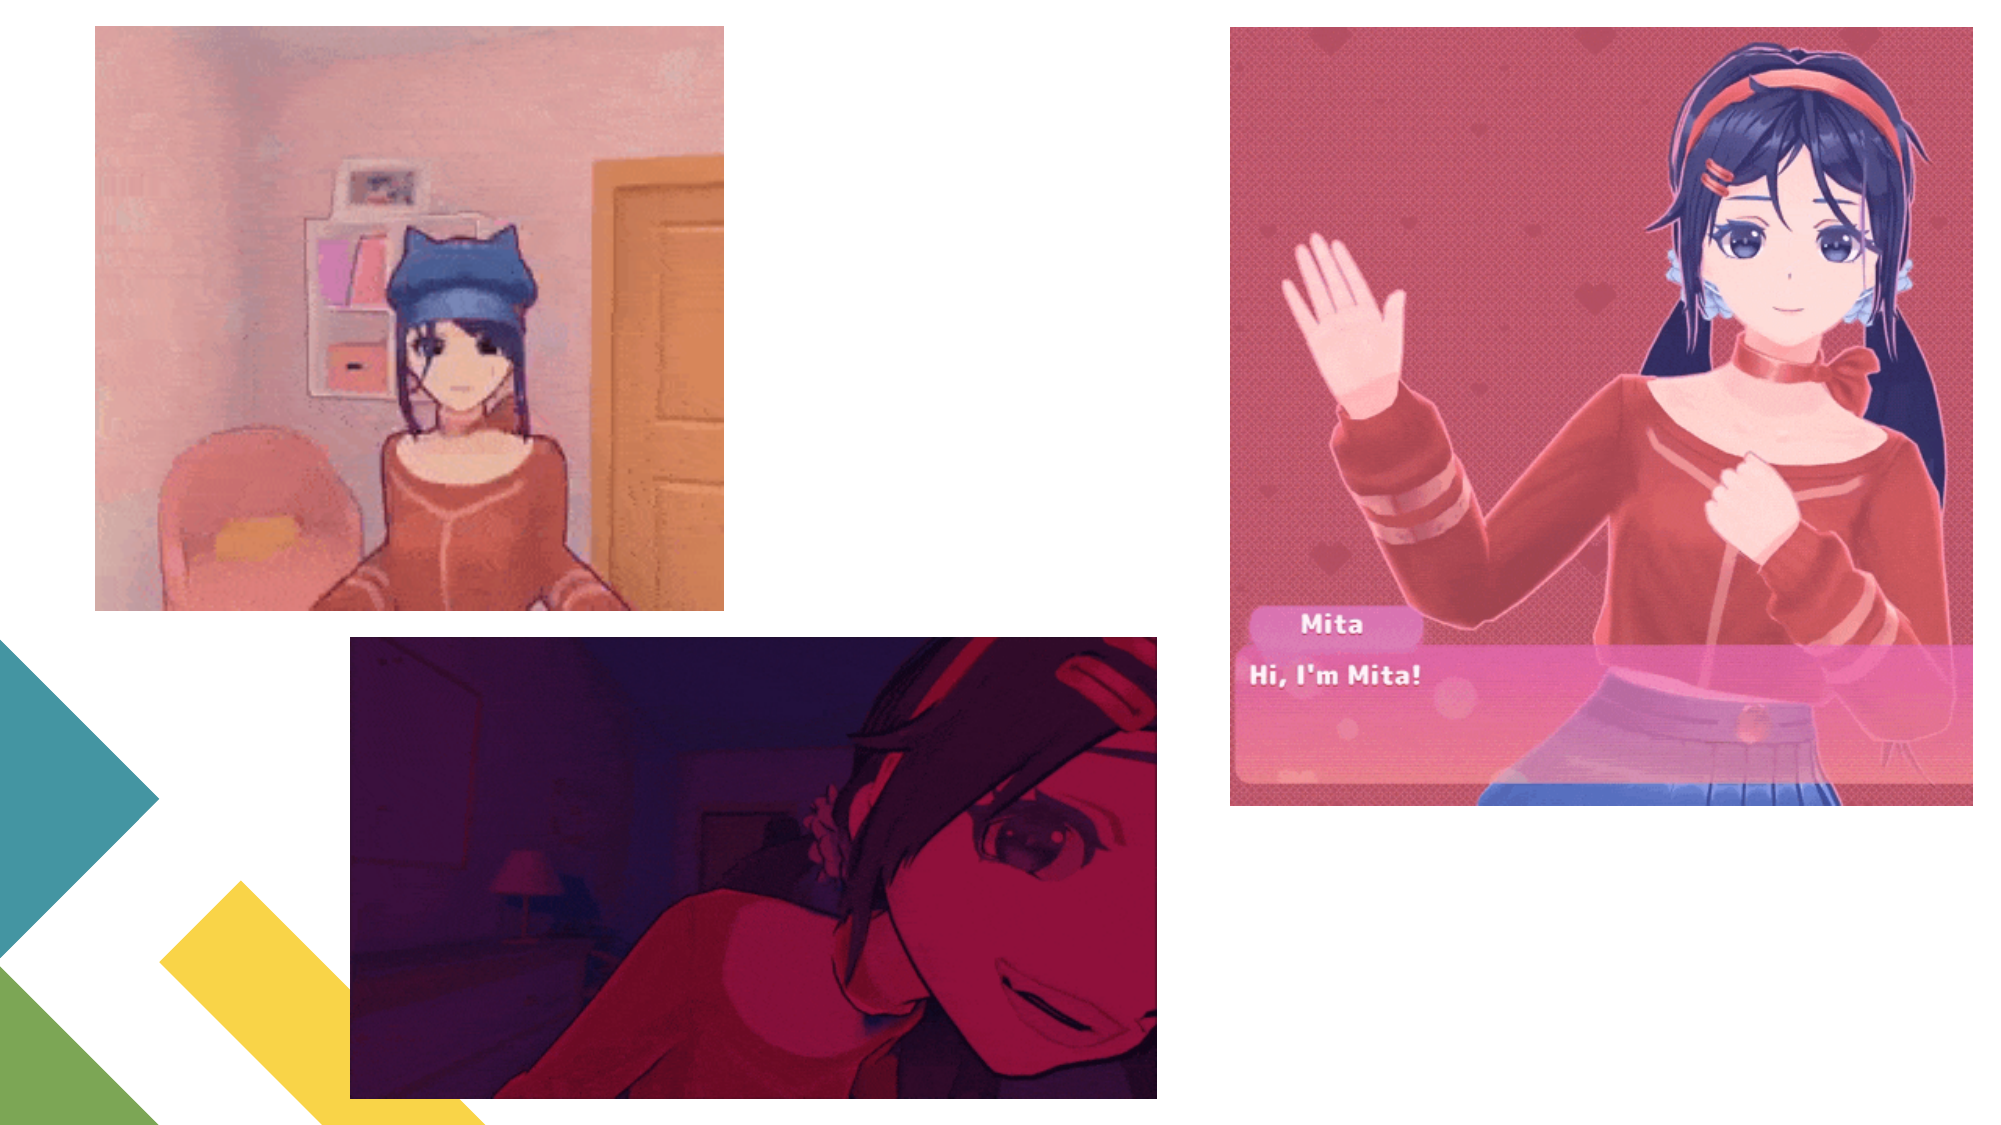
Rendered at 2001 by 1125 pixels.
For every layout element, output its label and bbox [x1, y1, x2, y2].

picture [95, 26, 724, 611]
picture [350, 637, 1157, 1099]
picture [1230, 27, 1973, 806]
